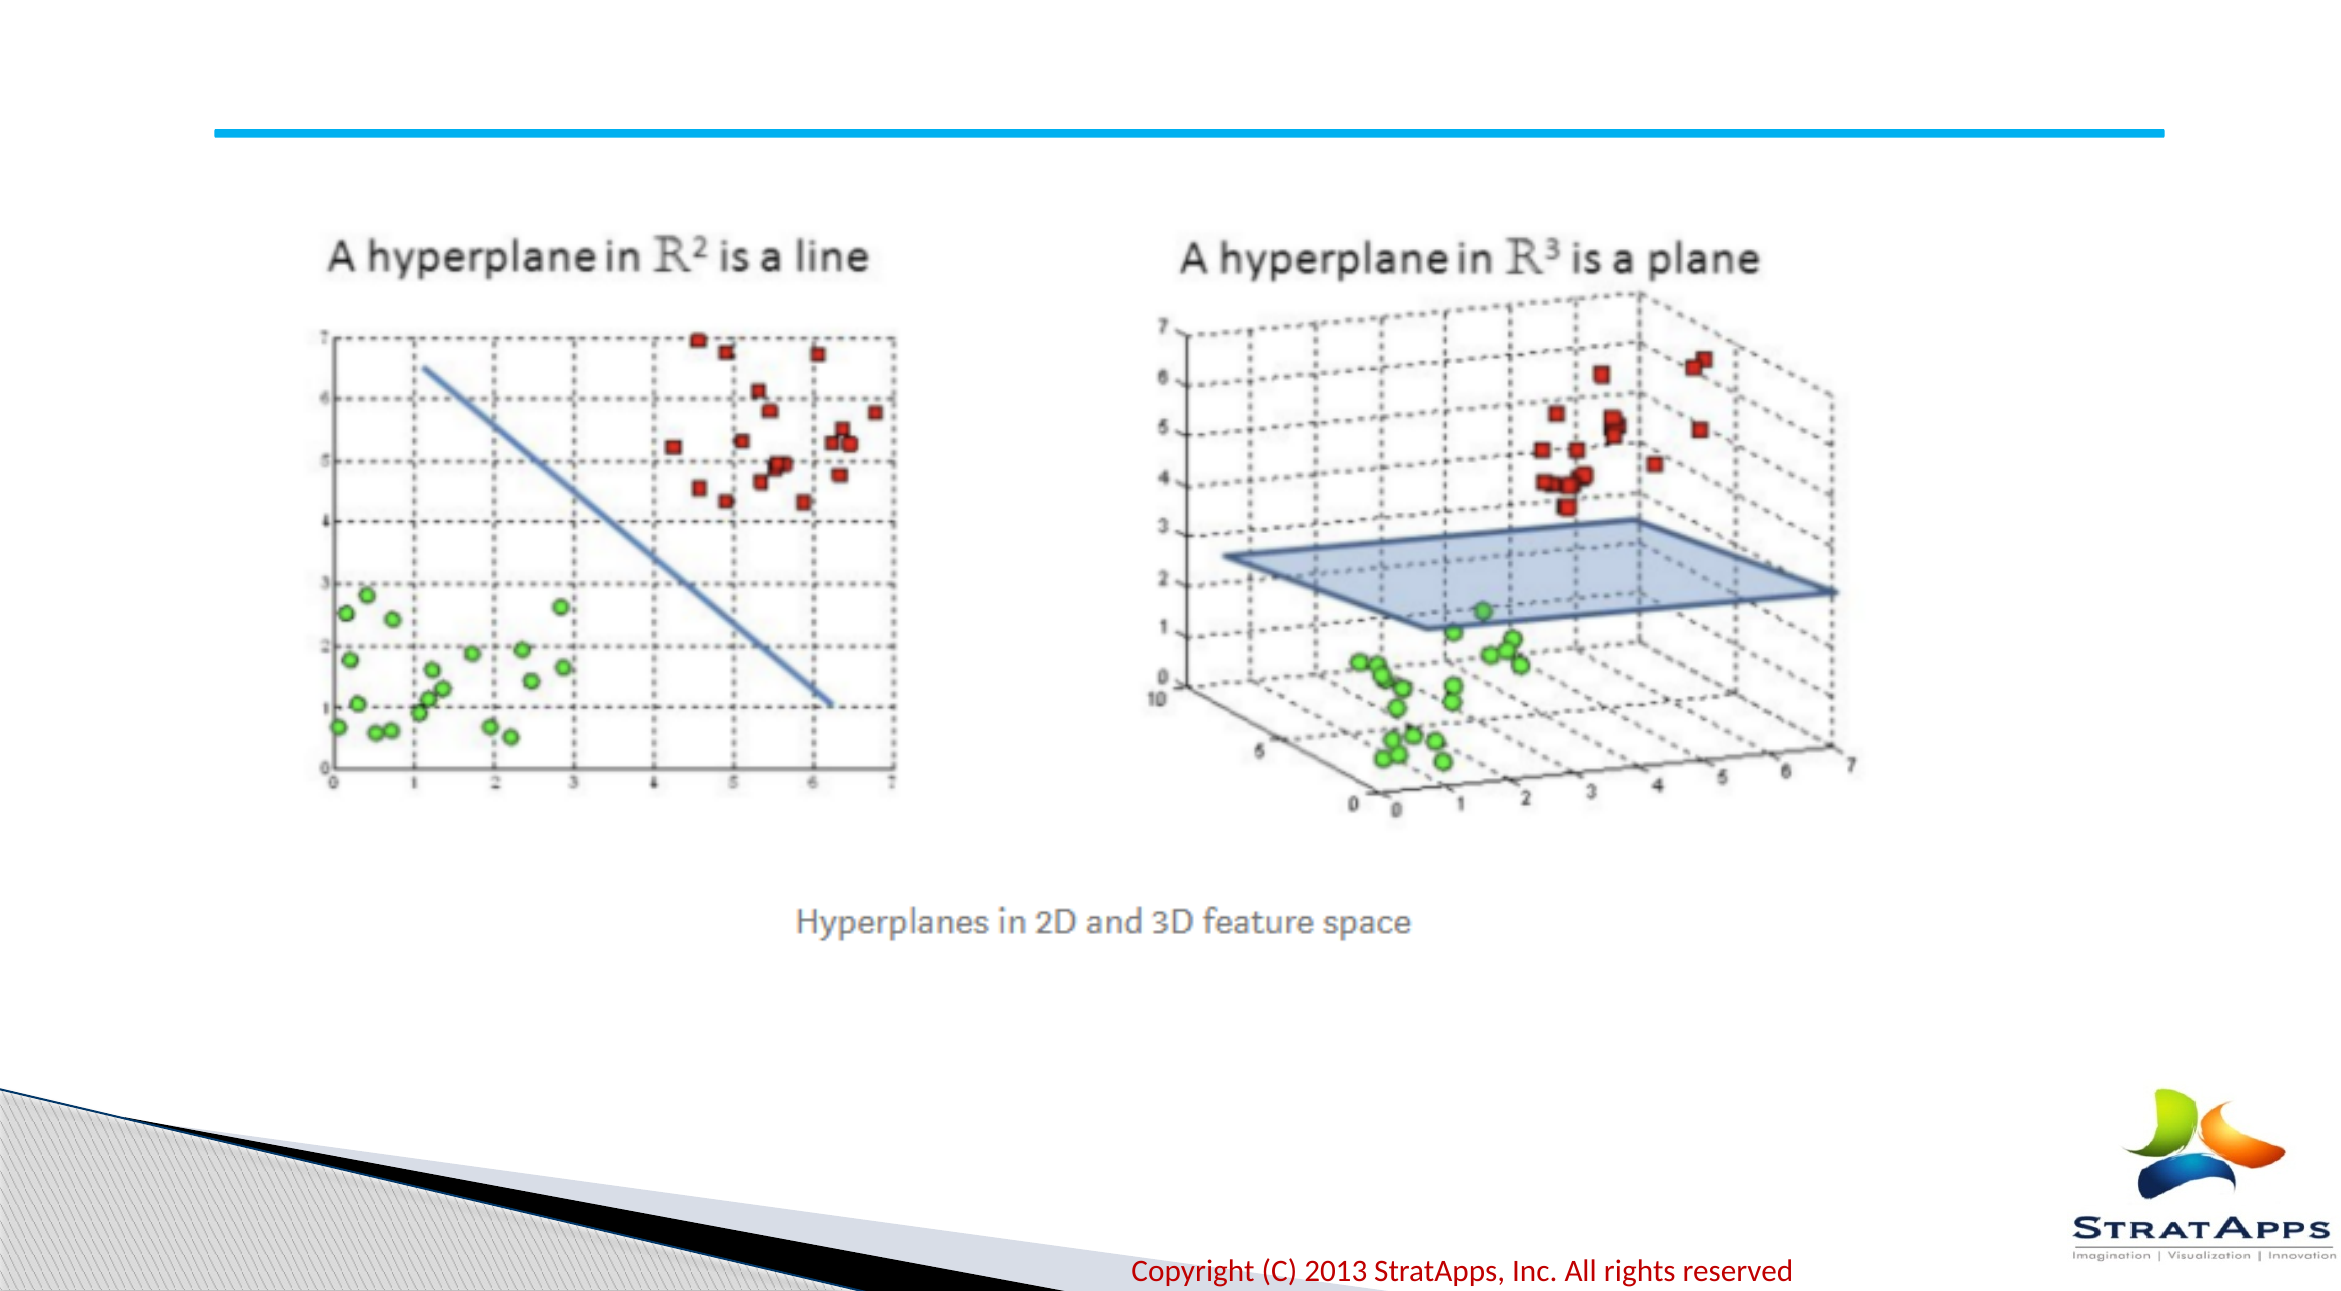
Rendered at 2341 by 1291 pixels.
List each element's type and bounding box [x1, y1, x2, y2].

list [246, 149, 2012, 975]
picture [2067, 1060, 2341, 1291]
